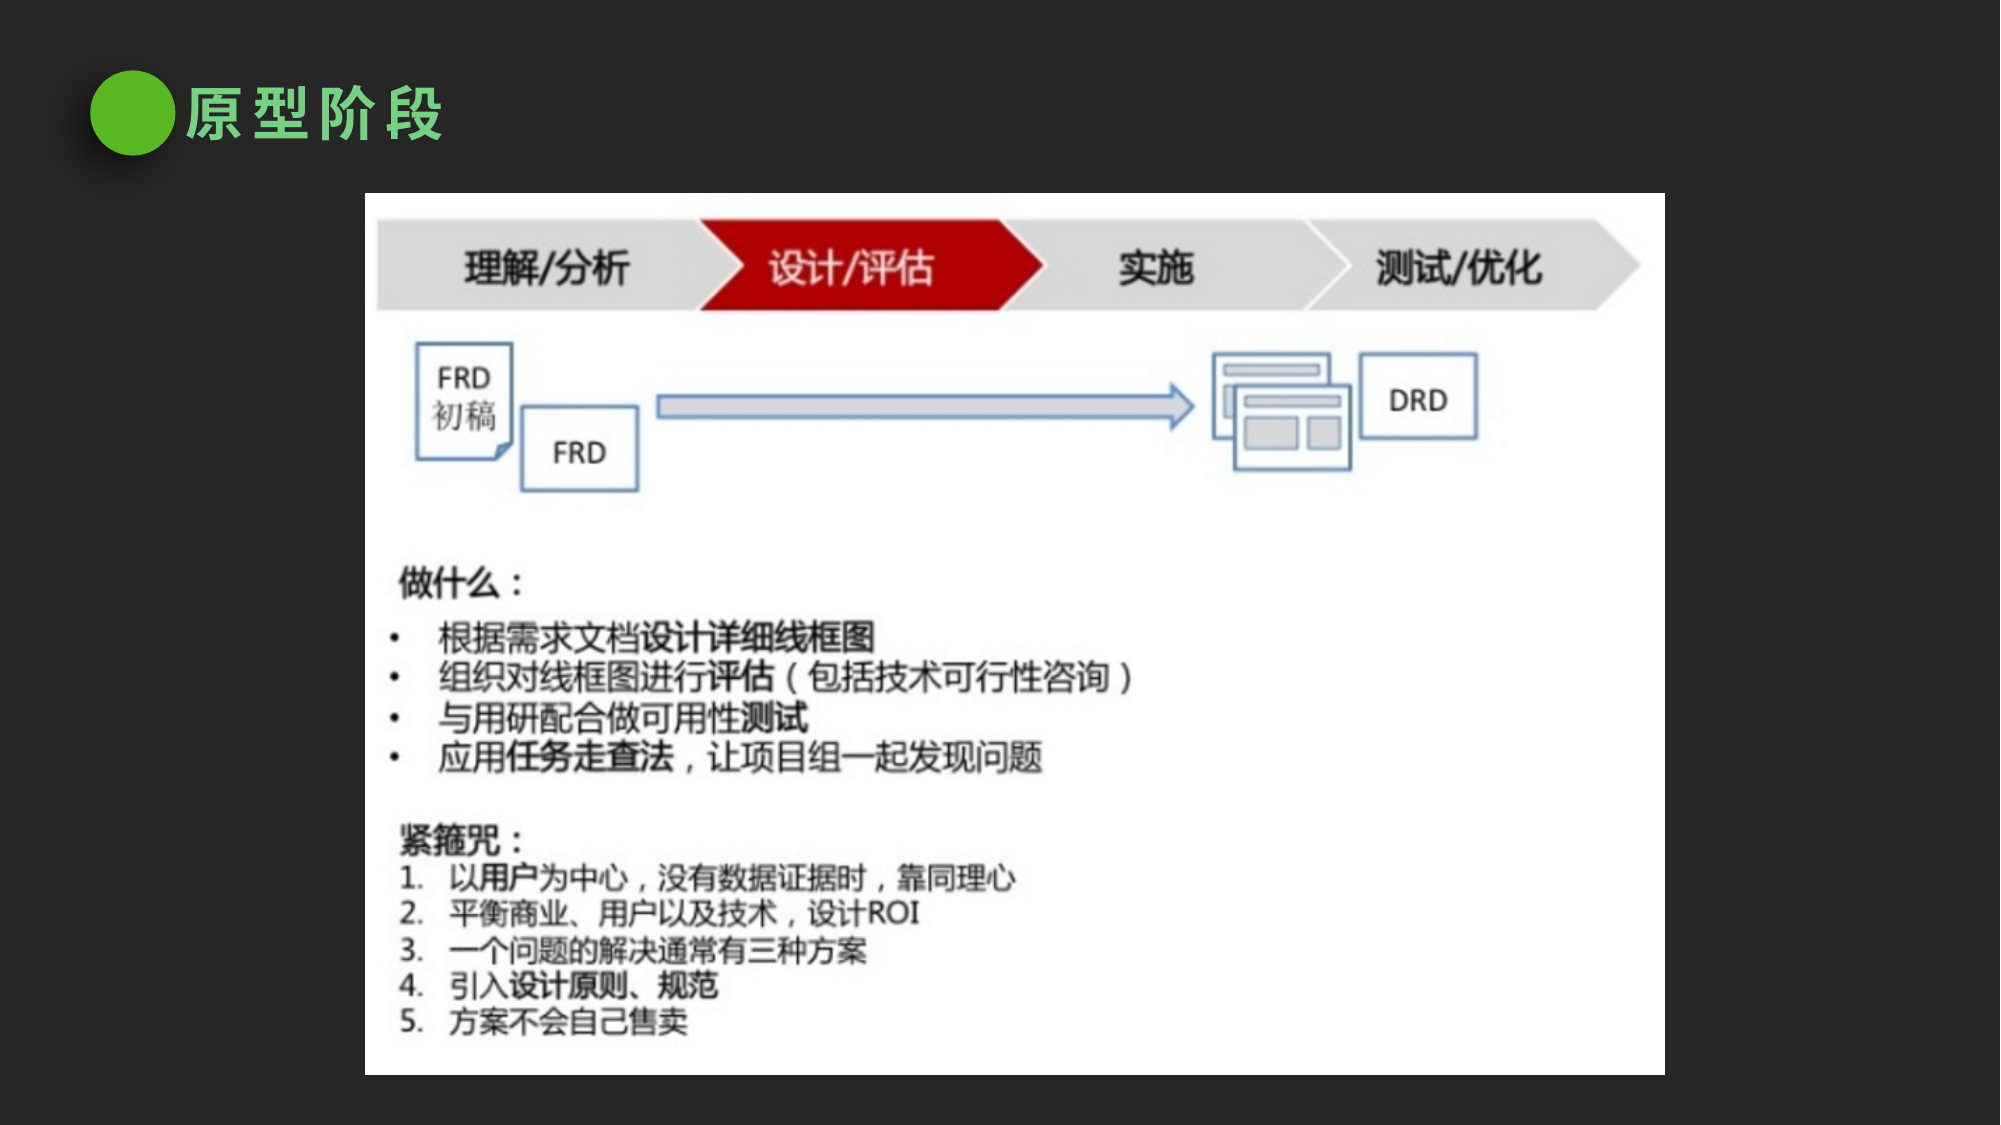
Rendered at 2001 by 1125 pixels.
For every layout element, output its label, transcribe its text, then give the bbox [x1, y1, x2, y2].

text_box [89, 69, 170, 157]
text_box 原型阶段 [170, 69, 618, 155]
picture [364, 193, 1665, 1075]
